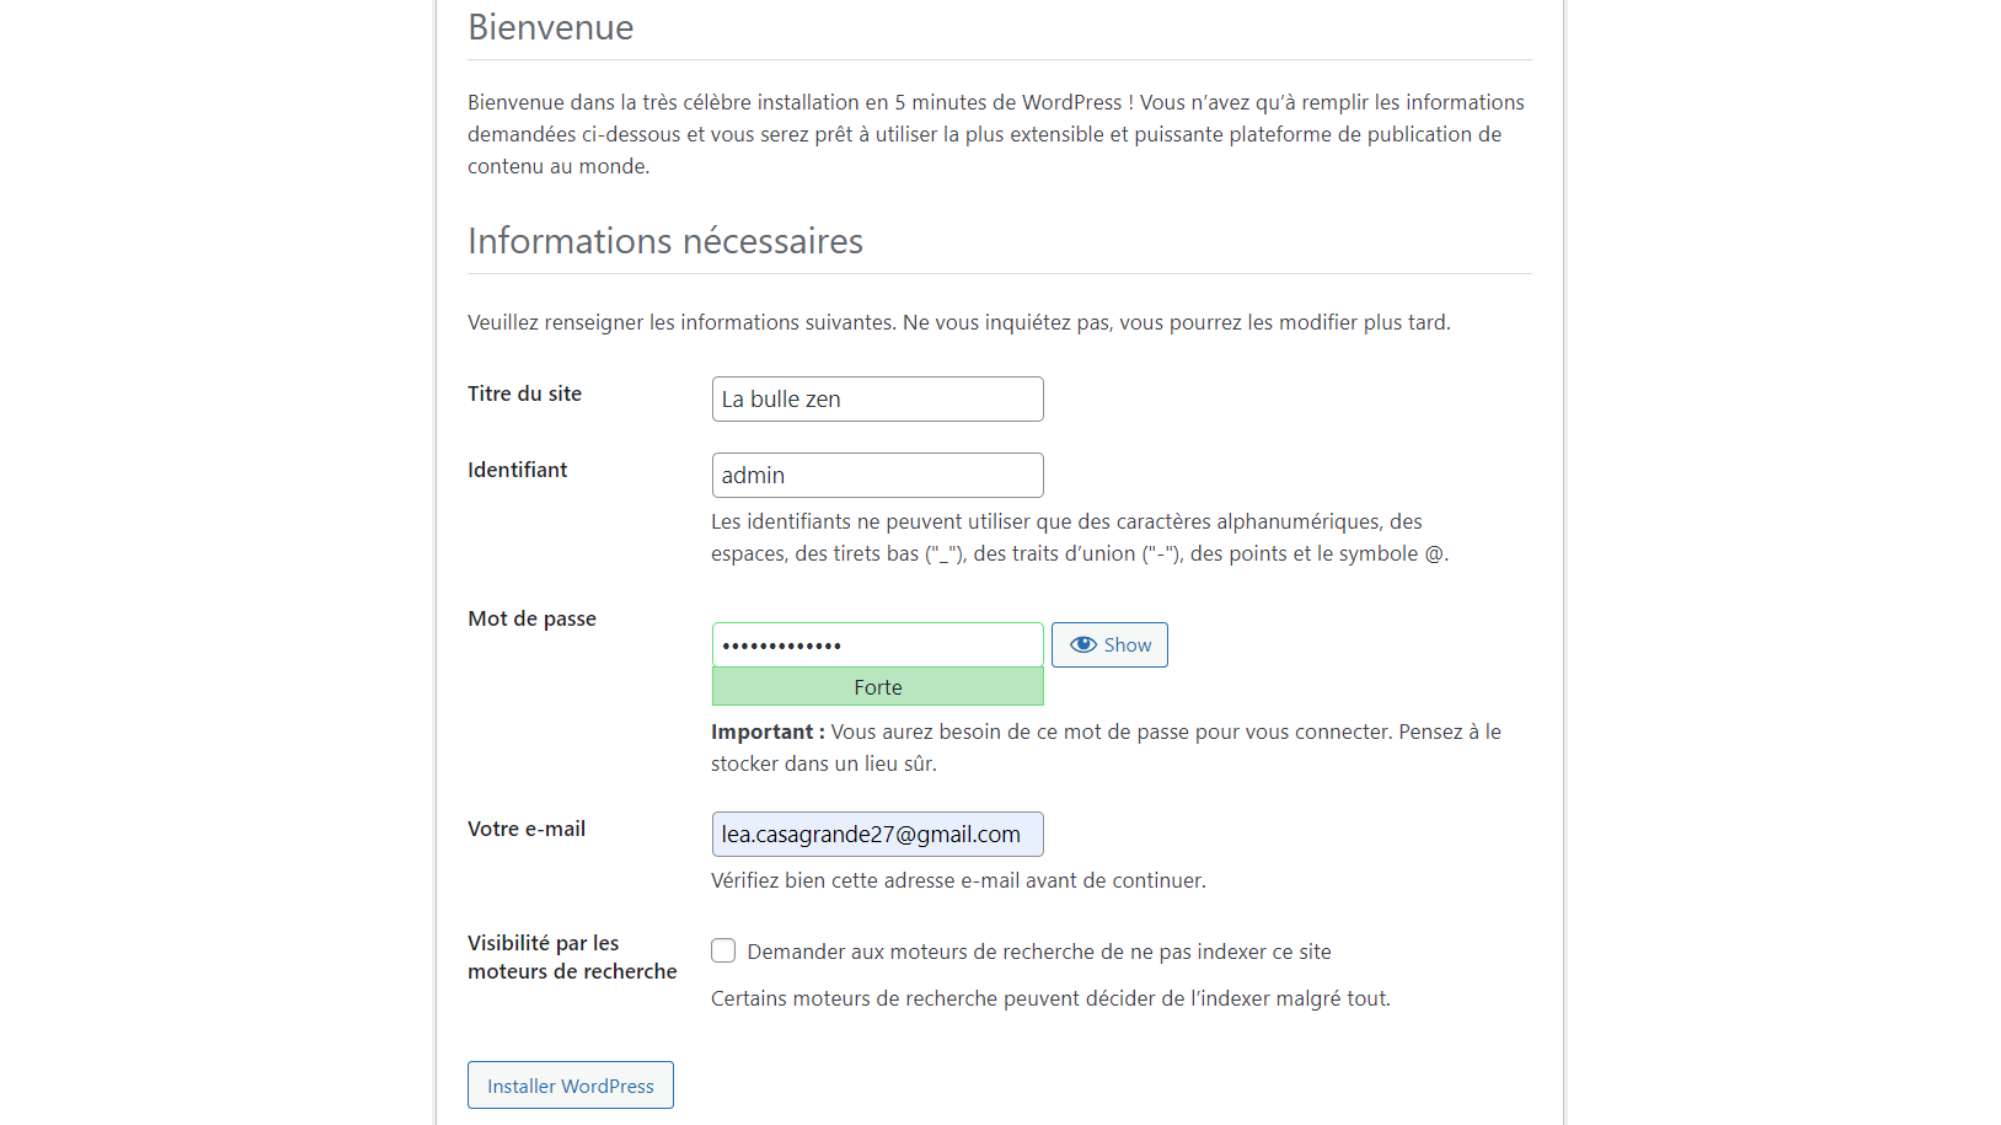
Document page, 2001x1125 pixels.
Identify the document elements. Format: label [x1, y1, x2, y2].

picture [432, 0, 1568, 1125]
